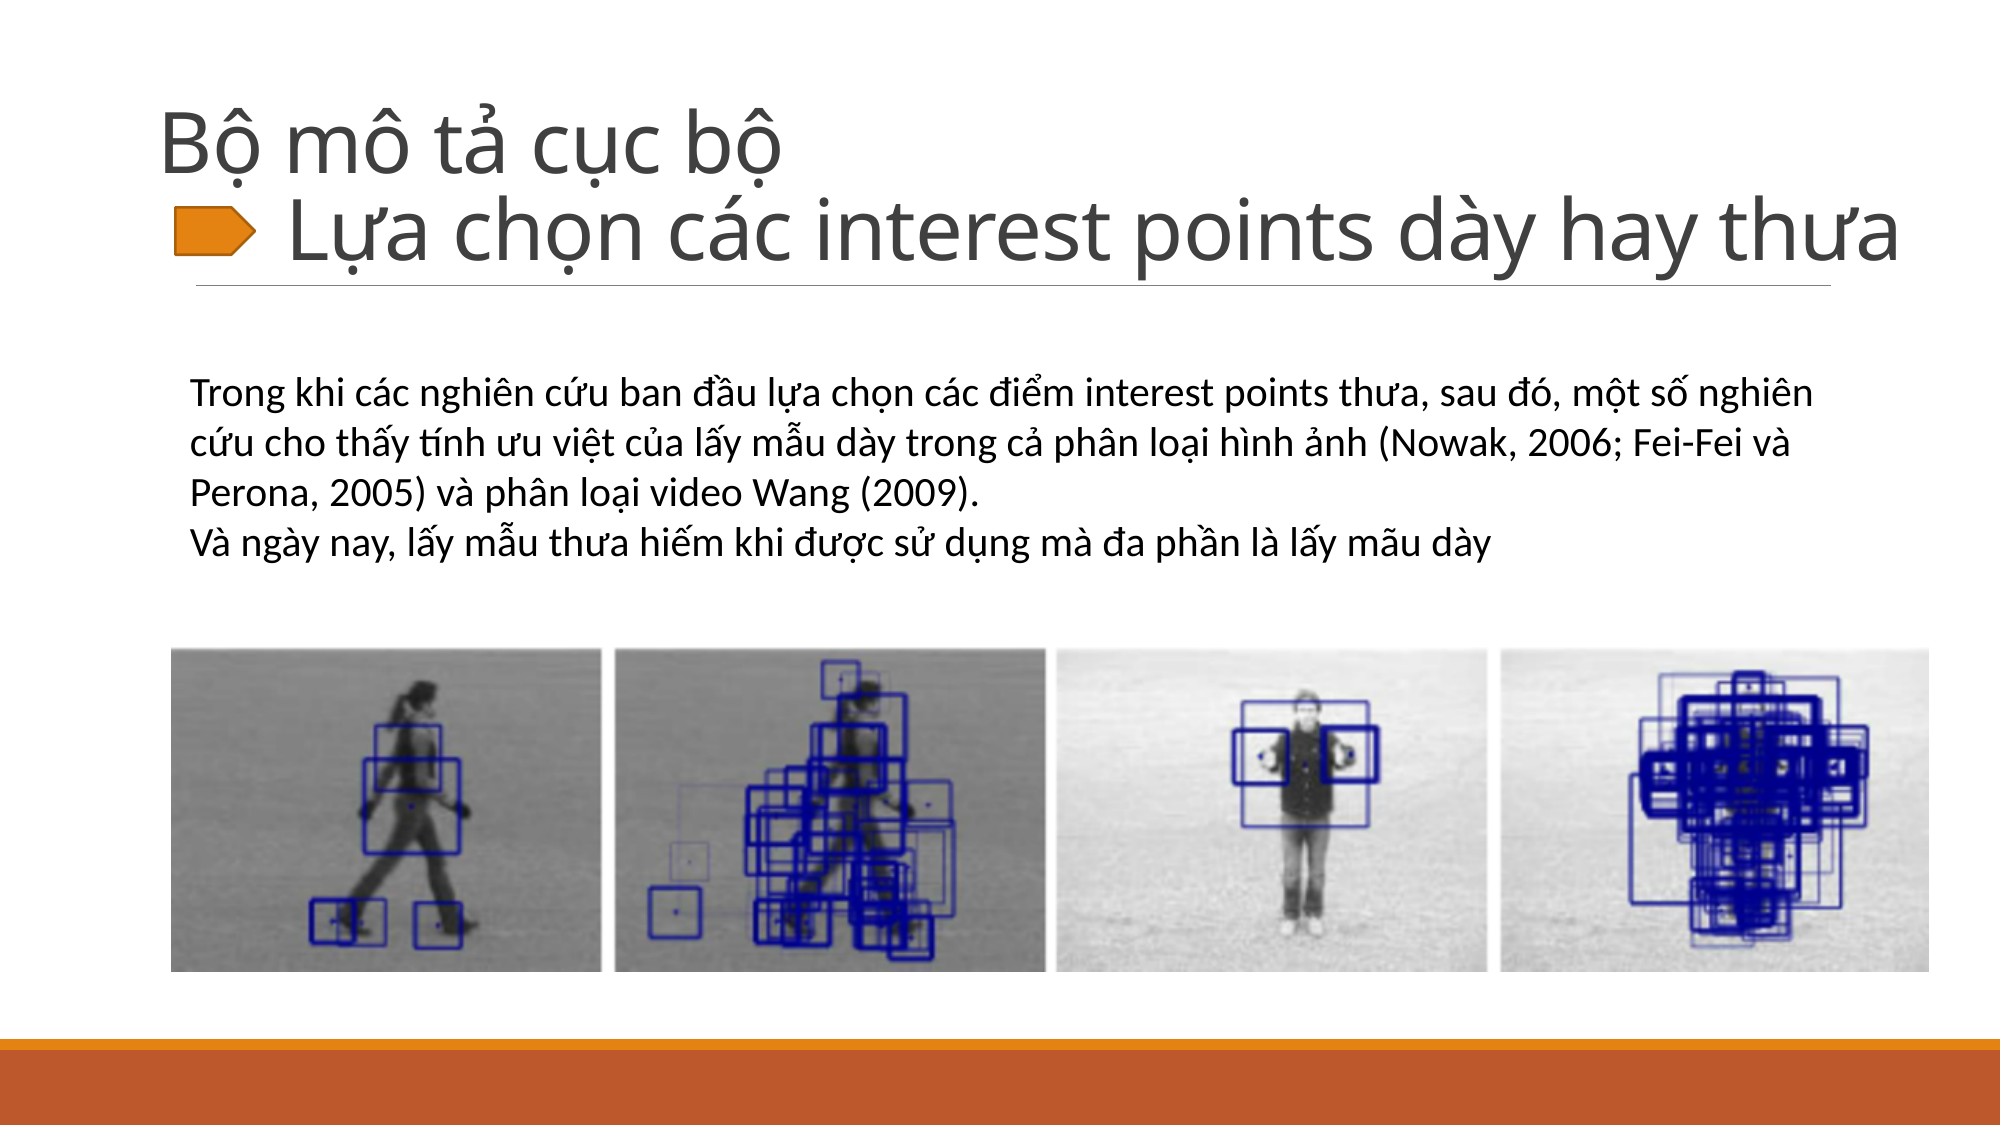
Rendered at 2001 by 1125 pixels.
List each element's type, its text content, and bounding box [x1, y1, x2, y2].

picture [170, 645, 1930, 972]
title Bộ mô tả cục bộ Lựa chọn các interest points dày hay thưa [142, 47, 1958, 285]
text_box Trong khi các nghiên cứu ban đầu lựa chọn các điểm interest points thưa, sau đó, một số nghiên cứu cho thấy tính ưu việt của lấy mẫu dày trong cả phân loại hình ảnh (Nowak, 2006; Fei-Fei và Perona, 2005) và phân loại video Wang (2009). Và ngày nay, lấy mẫu thưa hiếm khi được sử dụng mà đa phần là lấy mãu dày [175, 357, 1836, 572]
text_box [174, 206, 256, 257]
